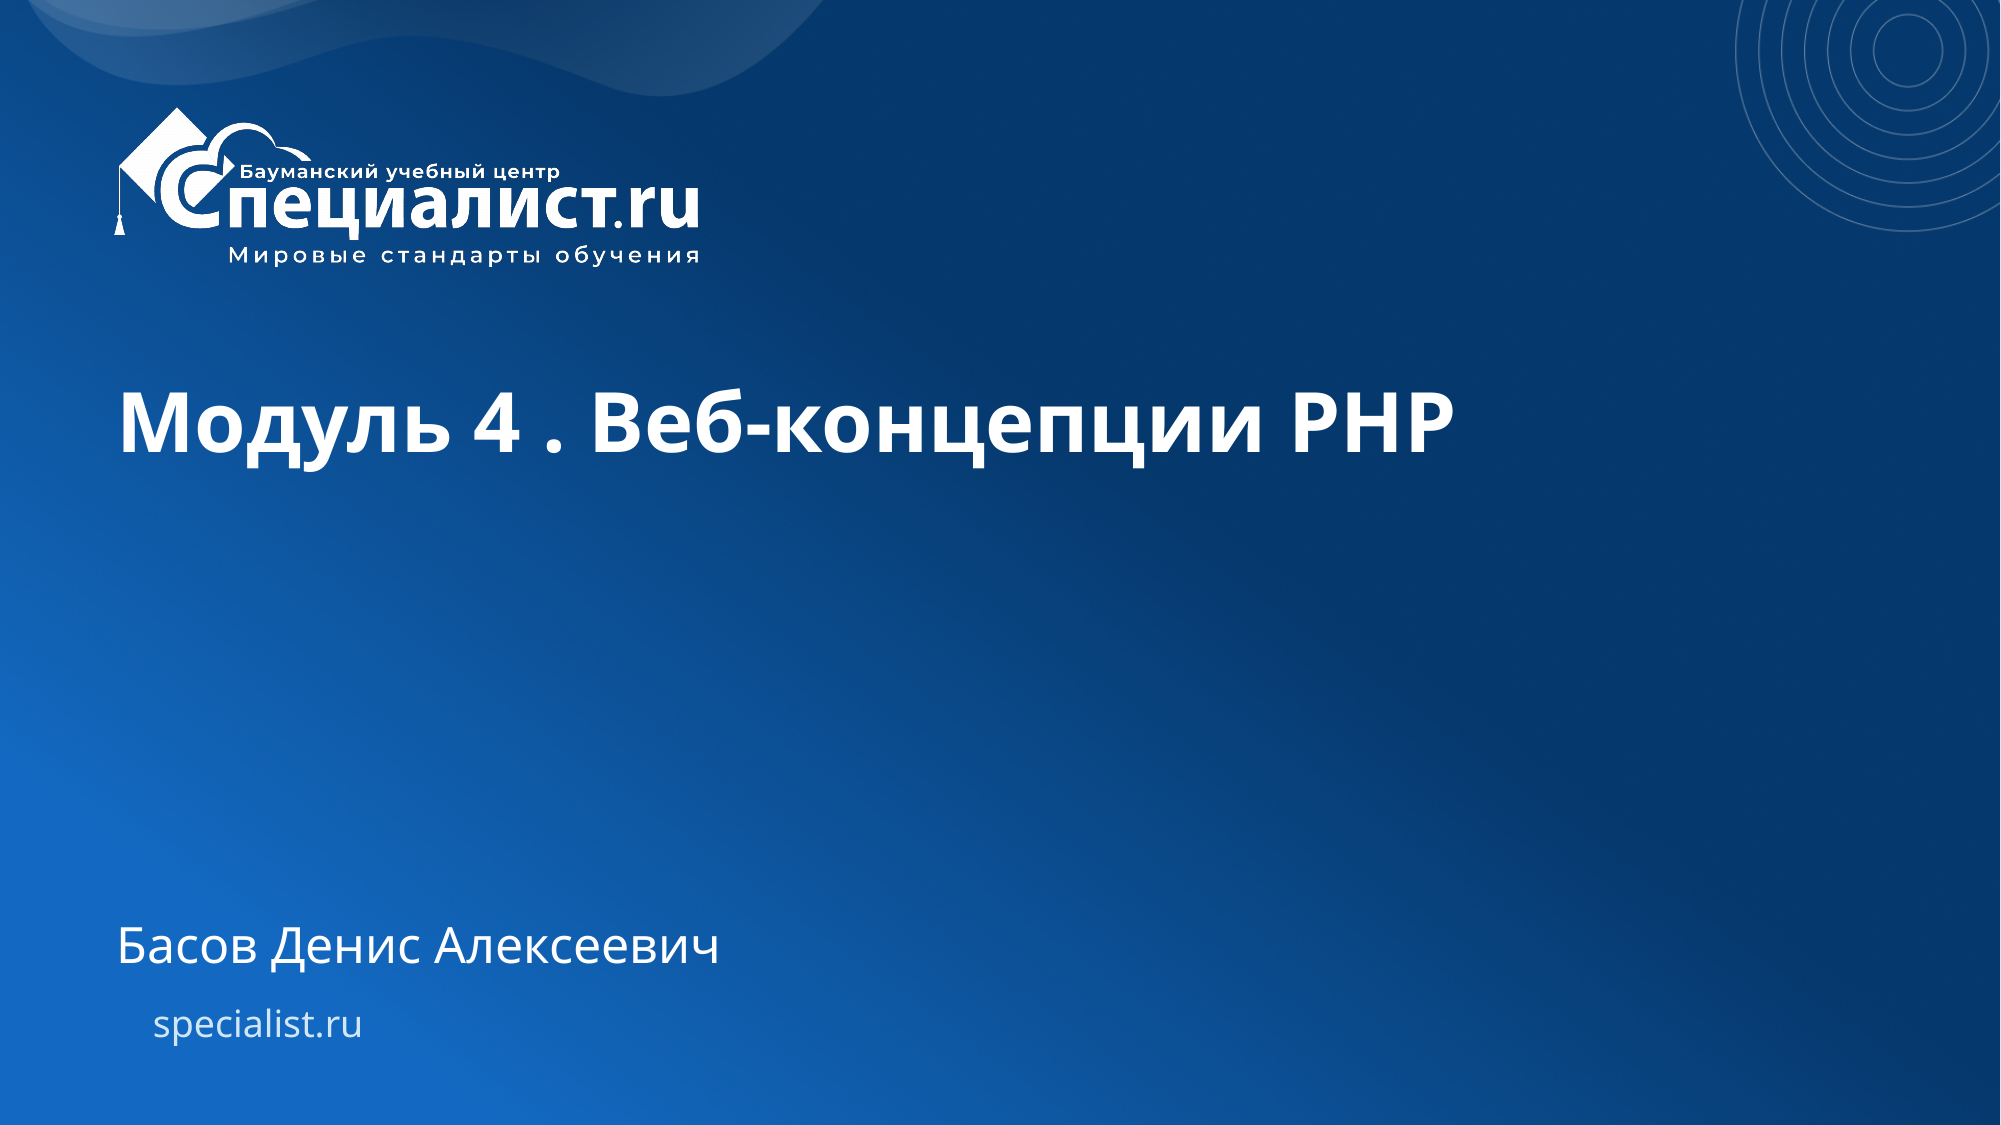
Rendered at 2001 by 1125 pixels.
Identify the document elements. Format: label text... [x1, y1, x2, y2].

picture [0, 0, 2001, 1125]
subtitle Басов Денис Алексеевич [101, 912, 1578, 1023]
title Модуль 4 . Веб-концепции PHP [101, 348, 1952, 478]
